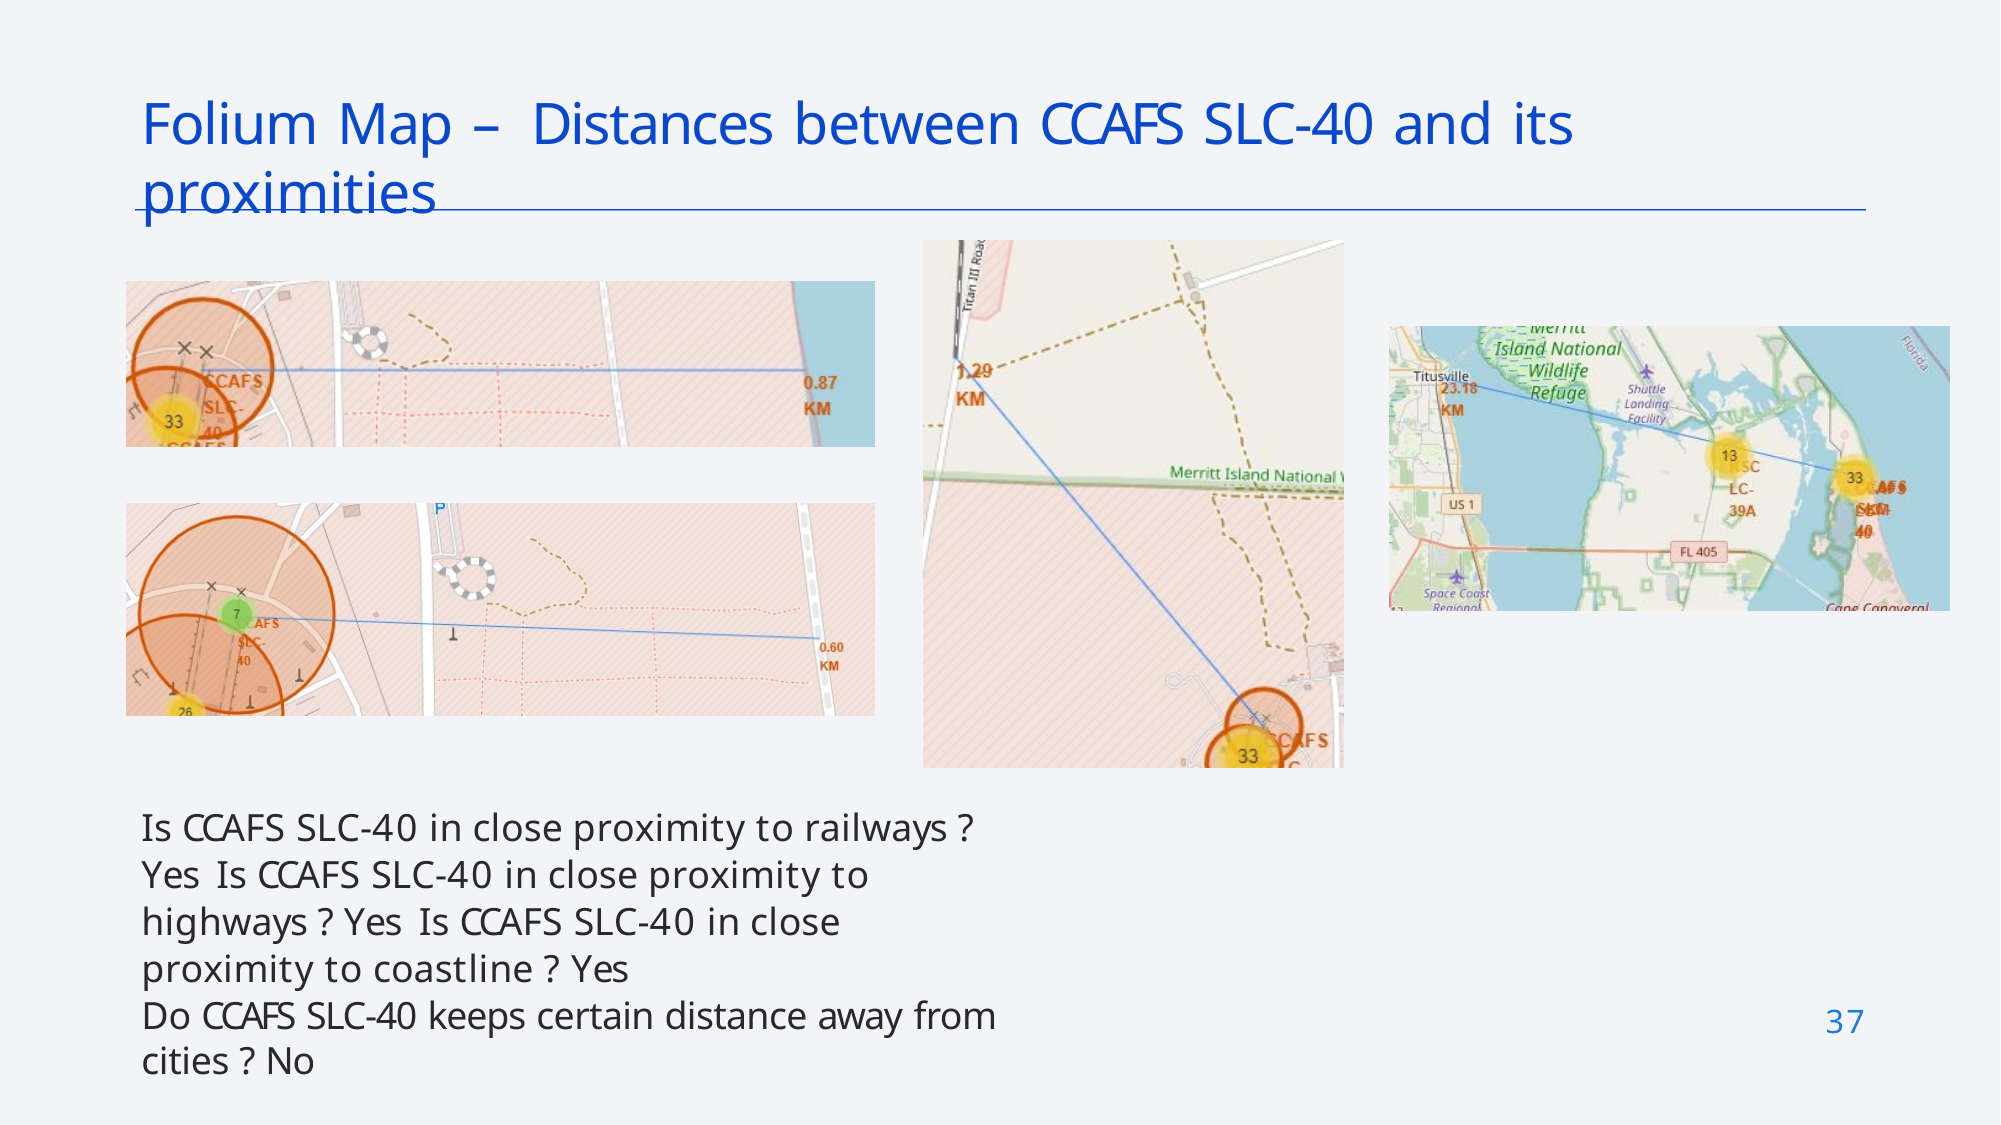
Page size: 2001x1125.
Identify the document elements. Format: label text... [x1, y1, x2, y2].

text_box 37 [1823, 999, 1869, 1041]
picture [0, 0, 2000, 1125]
text_box Is CCAFS SLC-40 in close proximity to railways ? Yes Is CCAFS SLC-40 in close proximity to highways ? Yes Is CCAFS SLC-40 in close proximity to coastline ? Yes Do CCAFS SLC-40 keeps certain distance away from cities ? No [139, 802, 1161, 1082]
title Folium Map – Distances between CCAFS SLC-40 and its proximities [139, 85, 1831, 276]
